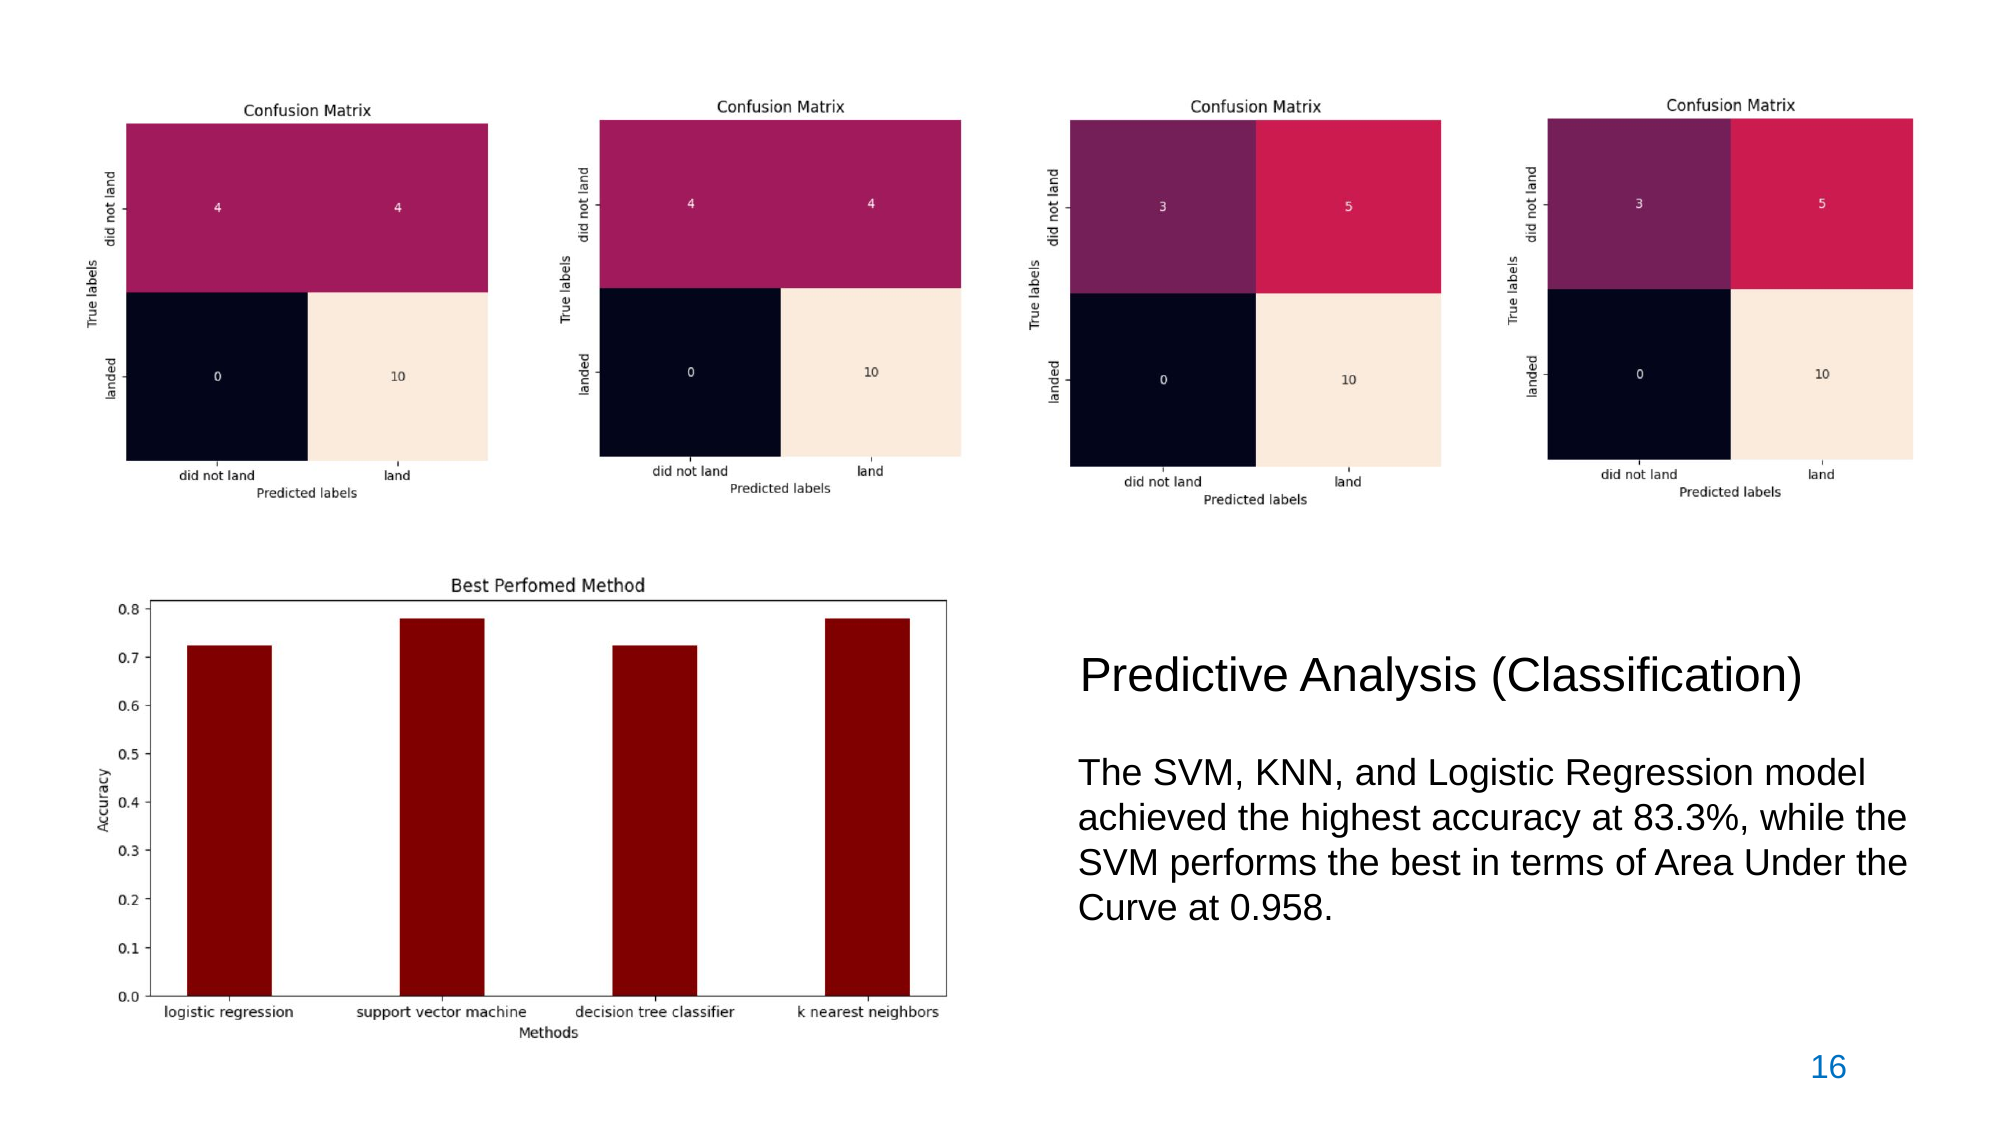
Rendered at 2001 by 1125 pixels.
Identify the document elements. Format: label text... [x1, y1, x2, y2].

text_box The SVM, KNN, and Logistic Regression model achieved the highest accuracy at 83.3%, while the SVM performs the best in terms of Area Under the Curve at 0.958. [1062, 739, 1944, 1029]
slide_number 16 [1761, 1035, 1863, 1096]
picture [72, 97, 499, 504]
picture [1500, 93, 1924, 509]
text_box Predictive Analysis (Classification) [1064, 623, 1917, 728]
picture [86, 562, 960, 1043]
picture [546, 99, 976, 503]
picture [1023, 95, 1449, 507]
